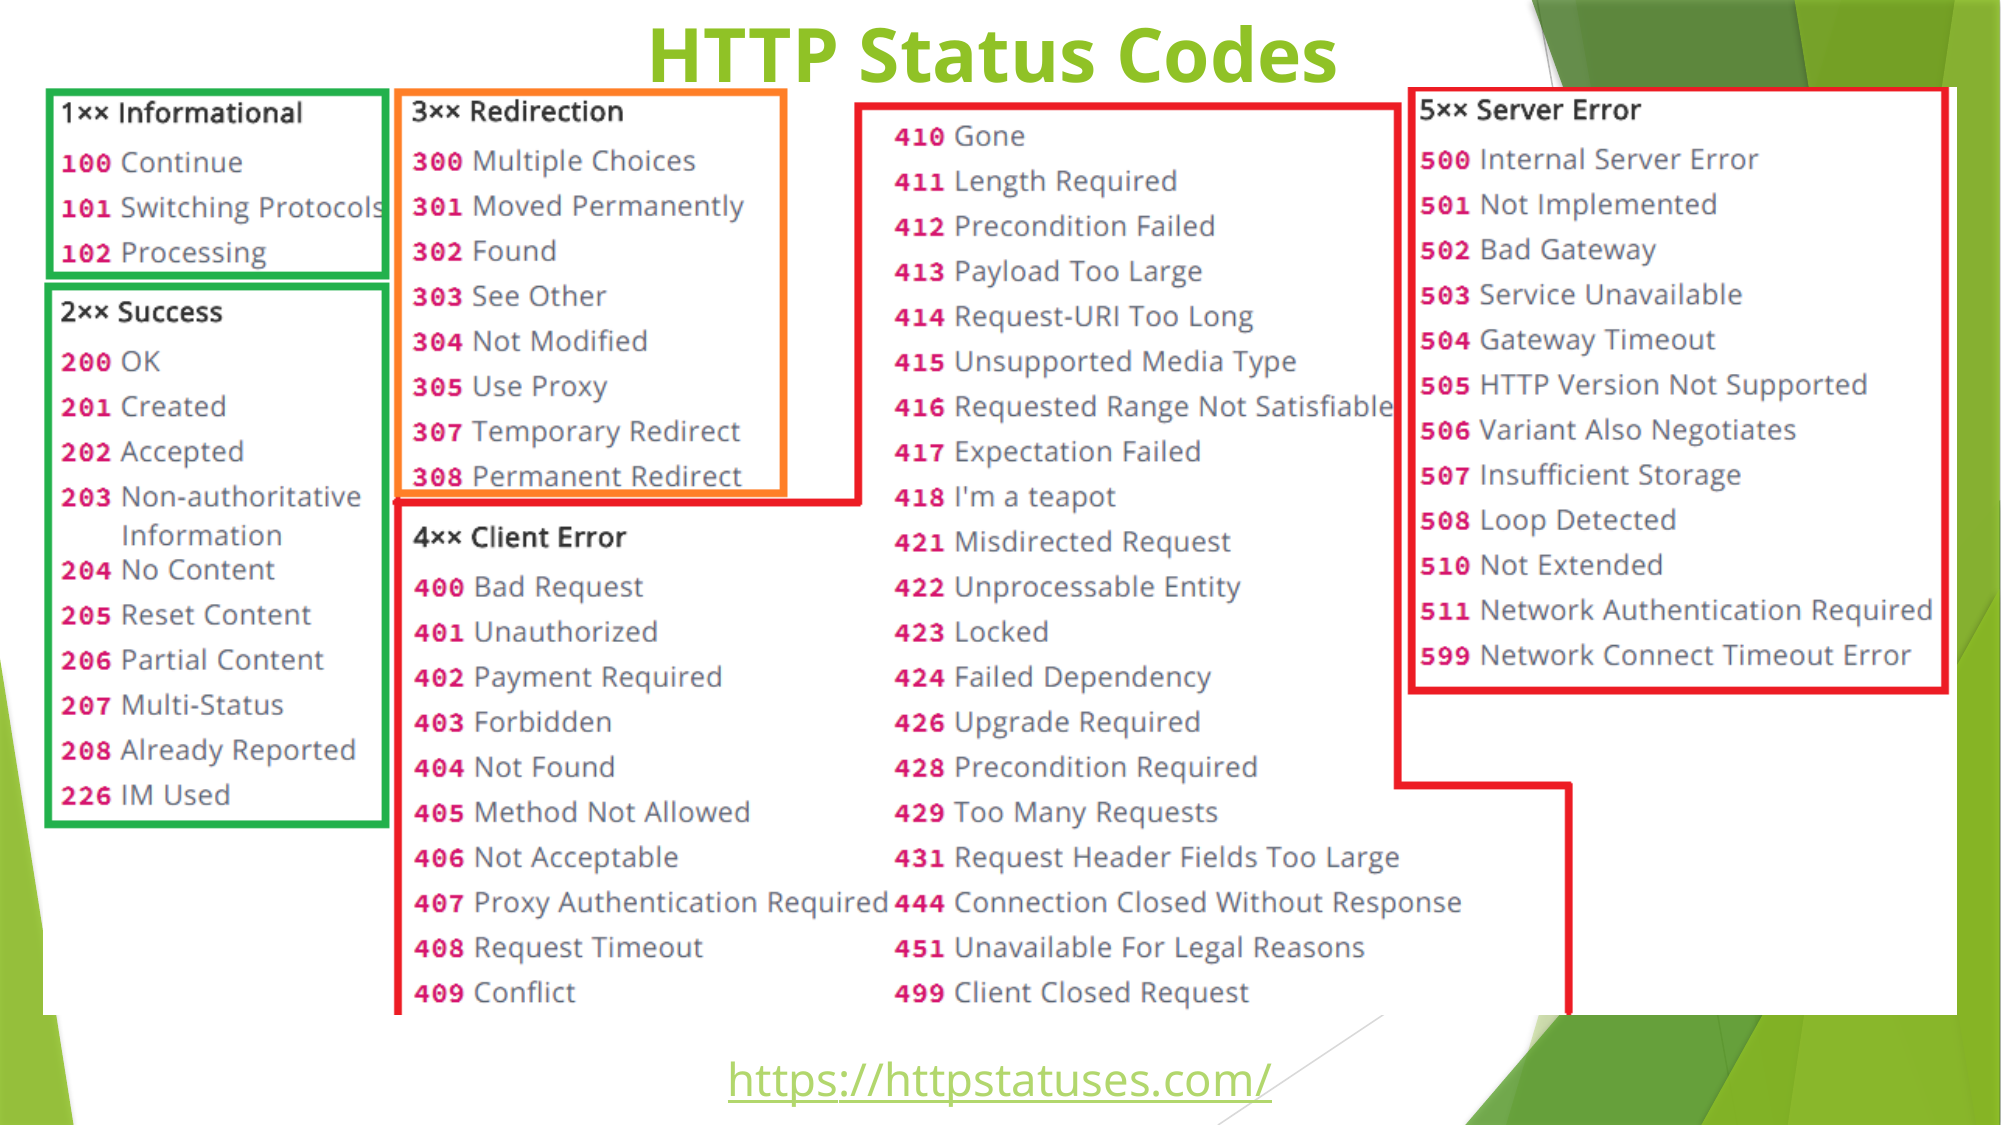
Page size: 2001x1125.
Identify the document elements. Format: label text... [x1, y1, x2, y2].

picture [43, 86, 1957, 1016]
list https://httpstatuses.com/ [0, 87, 2000, 1125]
title HTTP Status Codes [111, 0, 1875, 86]
